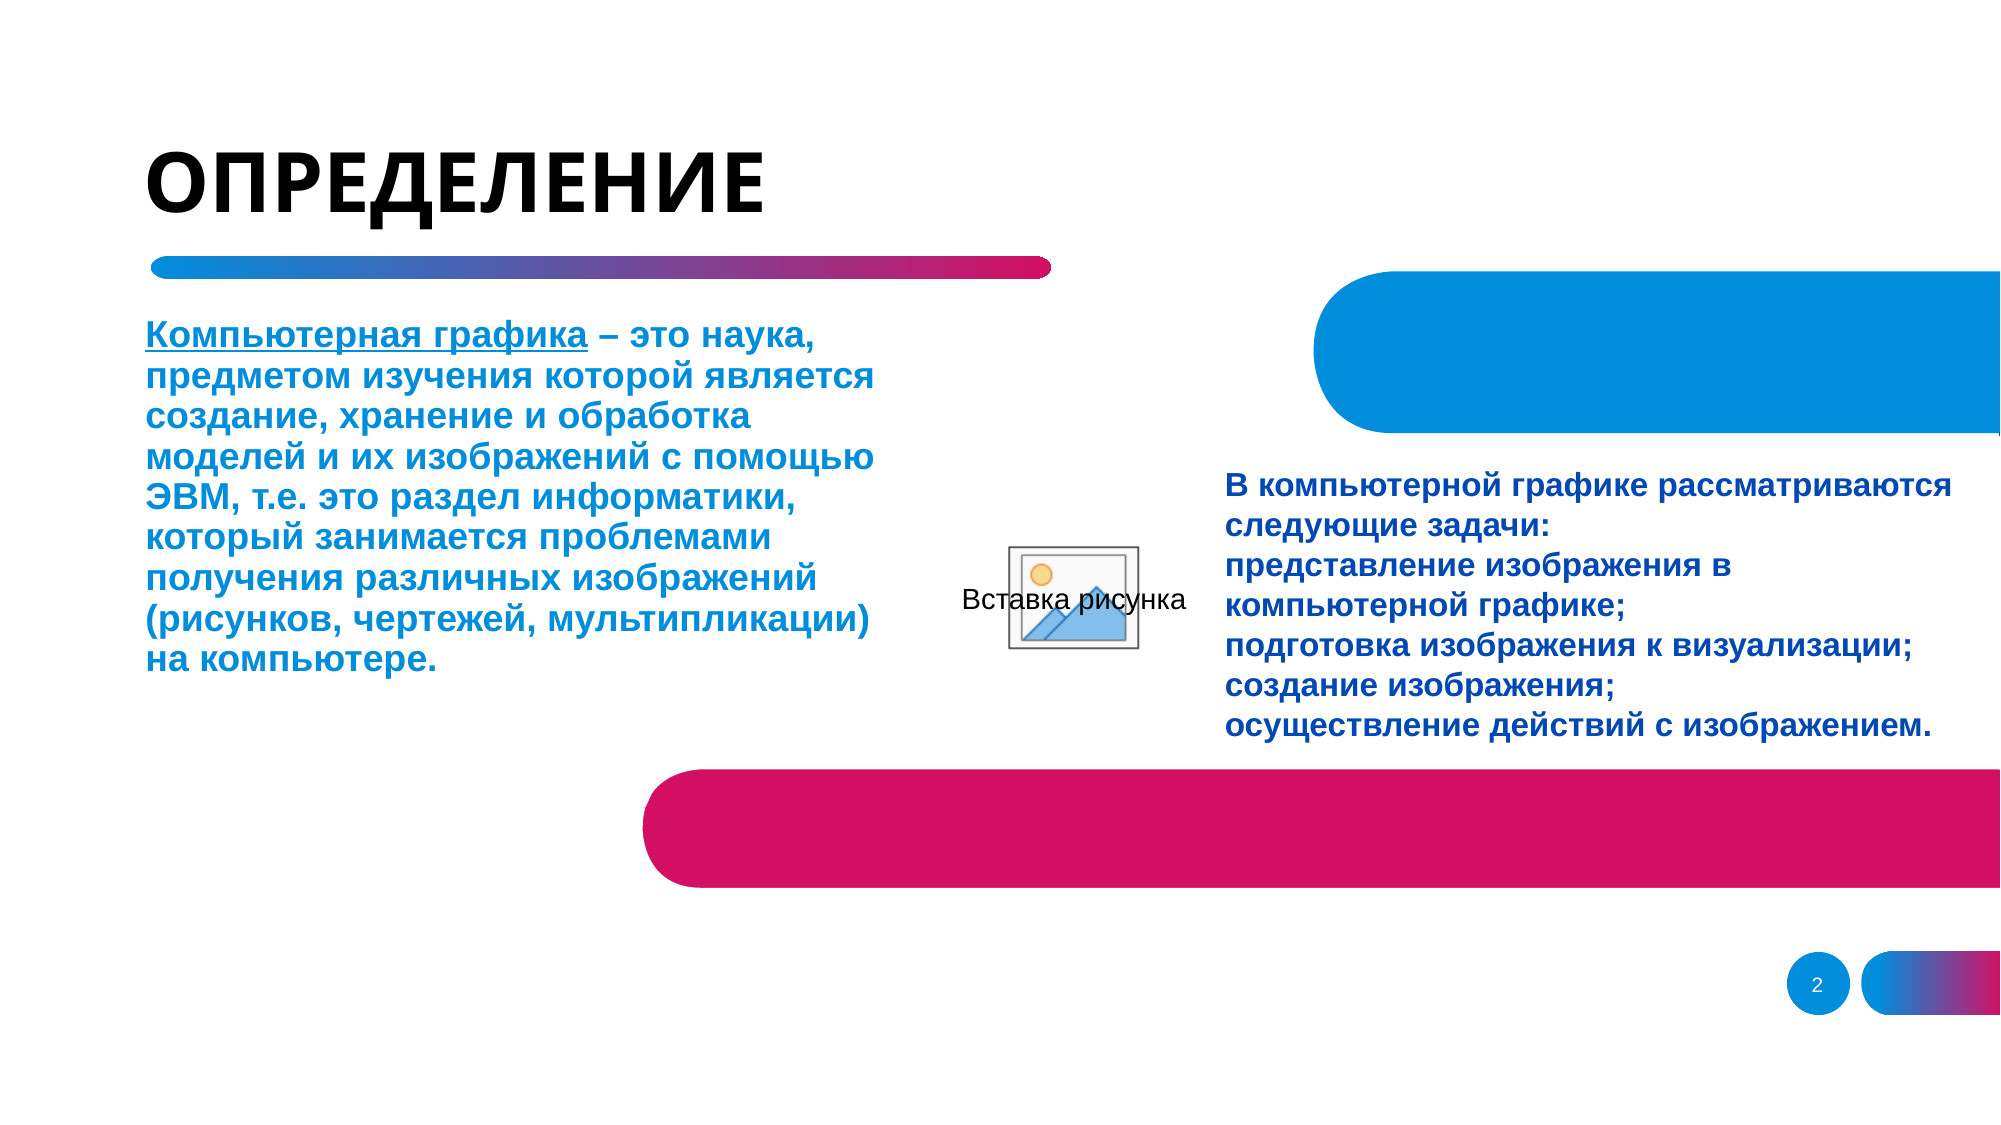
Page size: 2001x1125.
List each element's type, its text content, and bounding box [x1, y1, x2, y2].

subtitle Компьютерная графика – это наука, предметом изучения которой является создание, хранение и обработка моделей и их изображений с помощью ЭВМ, т.е. это раздел информатики, который занимается проблемами получения различных изображений (рисунков, чертежей, мультипликации) на компьютере. [130, 307, 911, 390]
picture [149, 389, 1999, 808]
slide_number 2 [1772, 954, 1863, 1015]
title ОПРЕДЕЛЕНИЕ [128, 130, 1629, 238]
